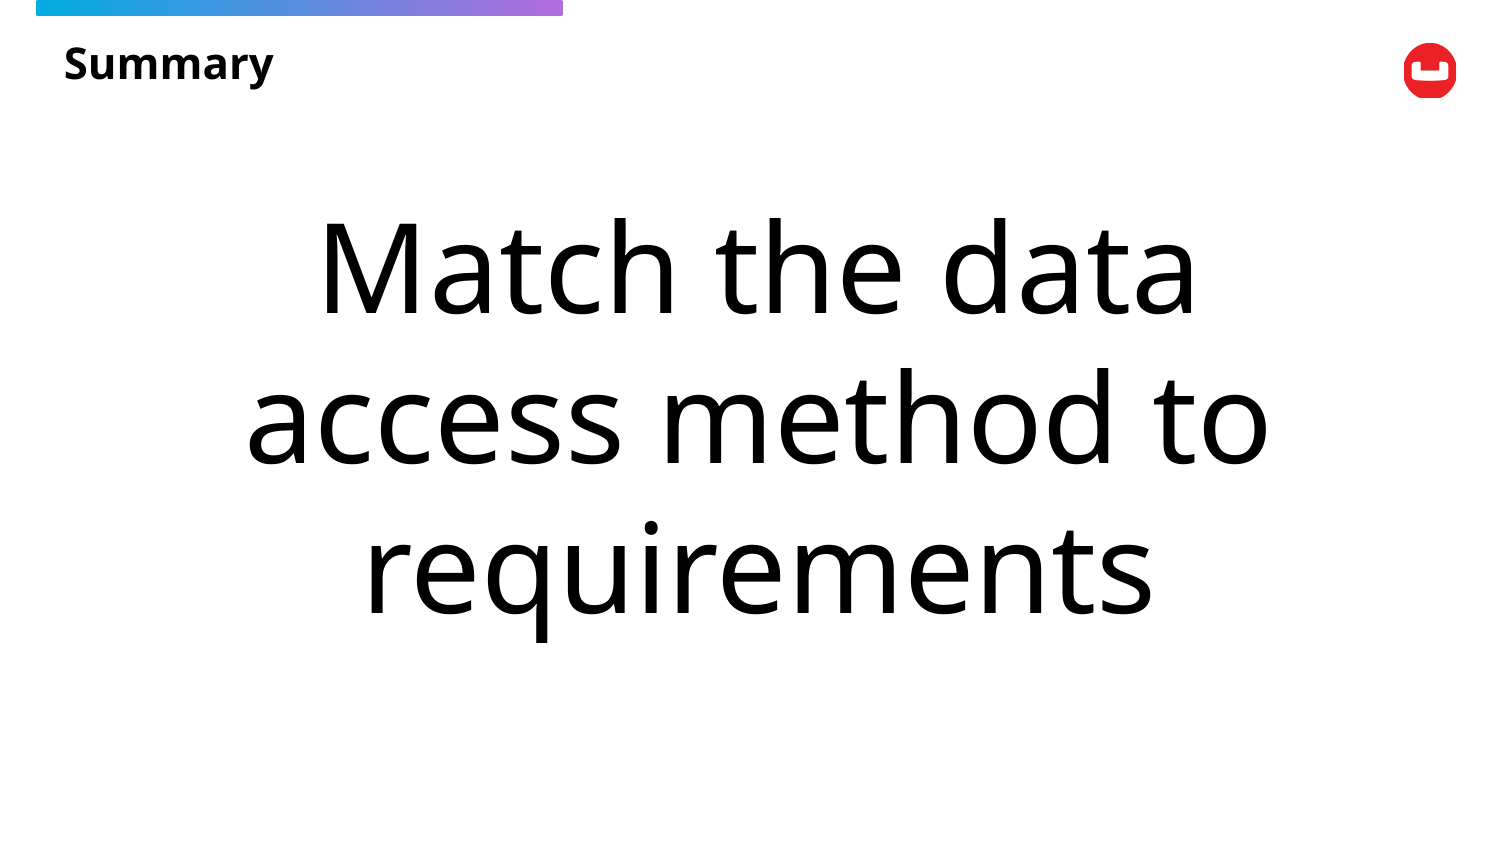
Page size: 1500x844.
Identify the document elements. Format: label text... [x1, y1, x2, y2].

list Match the data access method to requirements [126, 180, 1393, 303]
title Summary [49, 31, 1393, 100]
